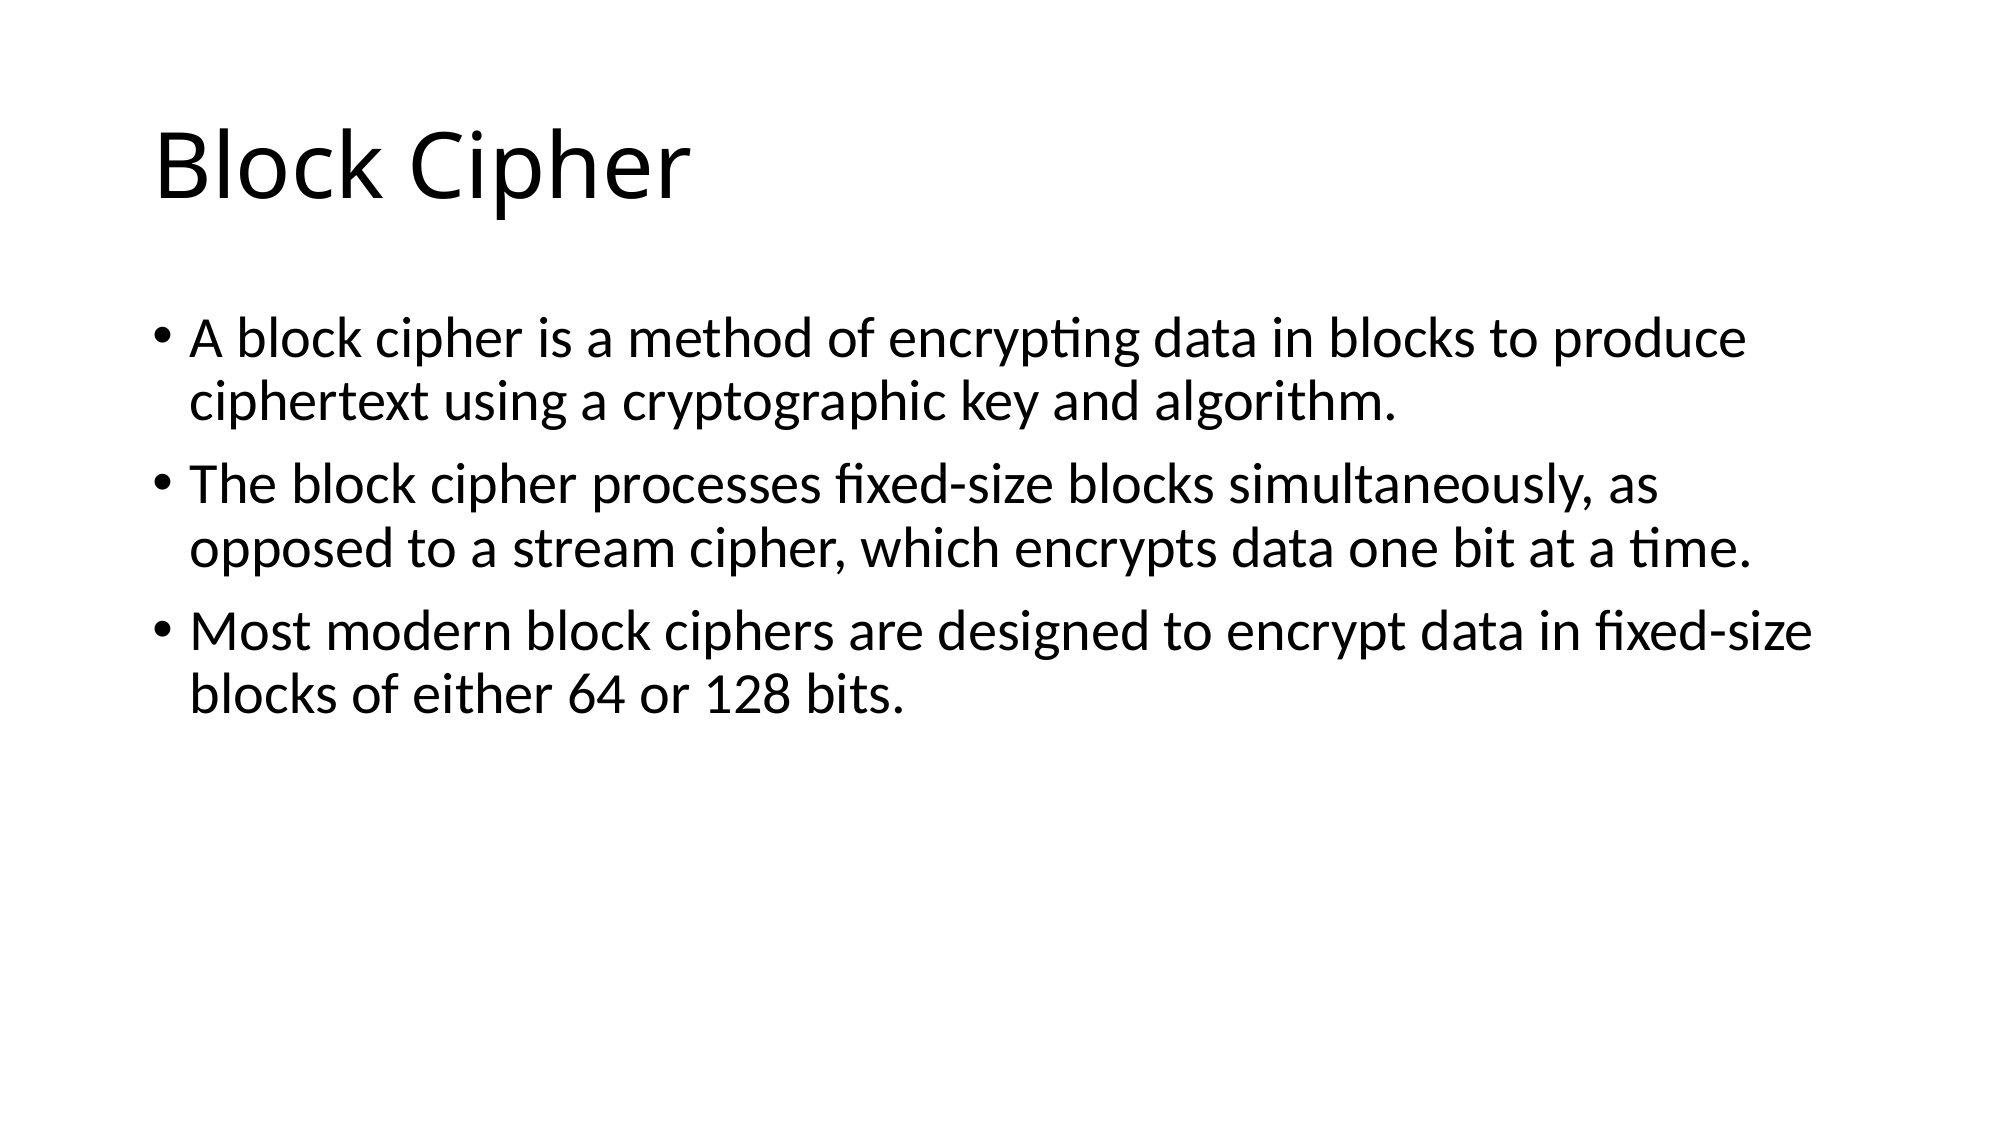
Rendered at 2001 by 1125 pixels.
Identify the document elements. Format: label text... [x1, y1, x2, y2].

title Block Cipher [137, 59, 1863, 278]
list A block cipher is a method of encrypting data in blocks to produce ciphertext using a cryptographic key and algorithm. The block cipher processes fixed-size blocks simultaneously, as opposed to a stream cipher, which encrypts data one bit at a time. Most modern block ciphers are designed to encrypt data in fixed-size blocks of either 64 or 128 bits. [137, 299, 1863, 1014]
